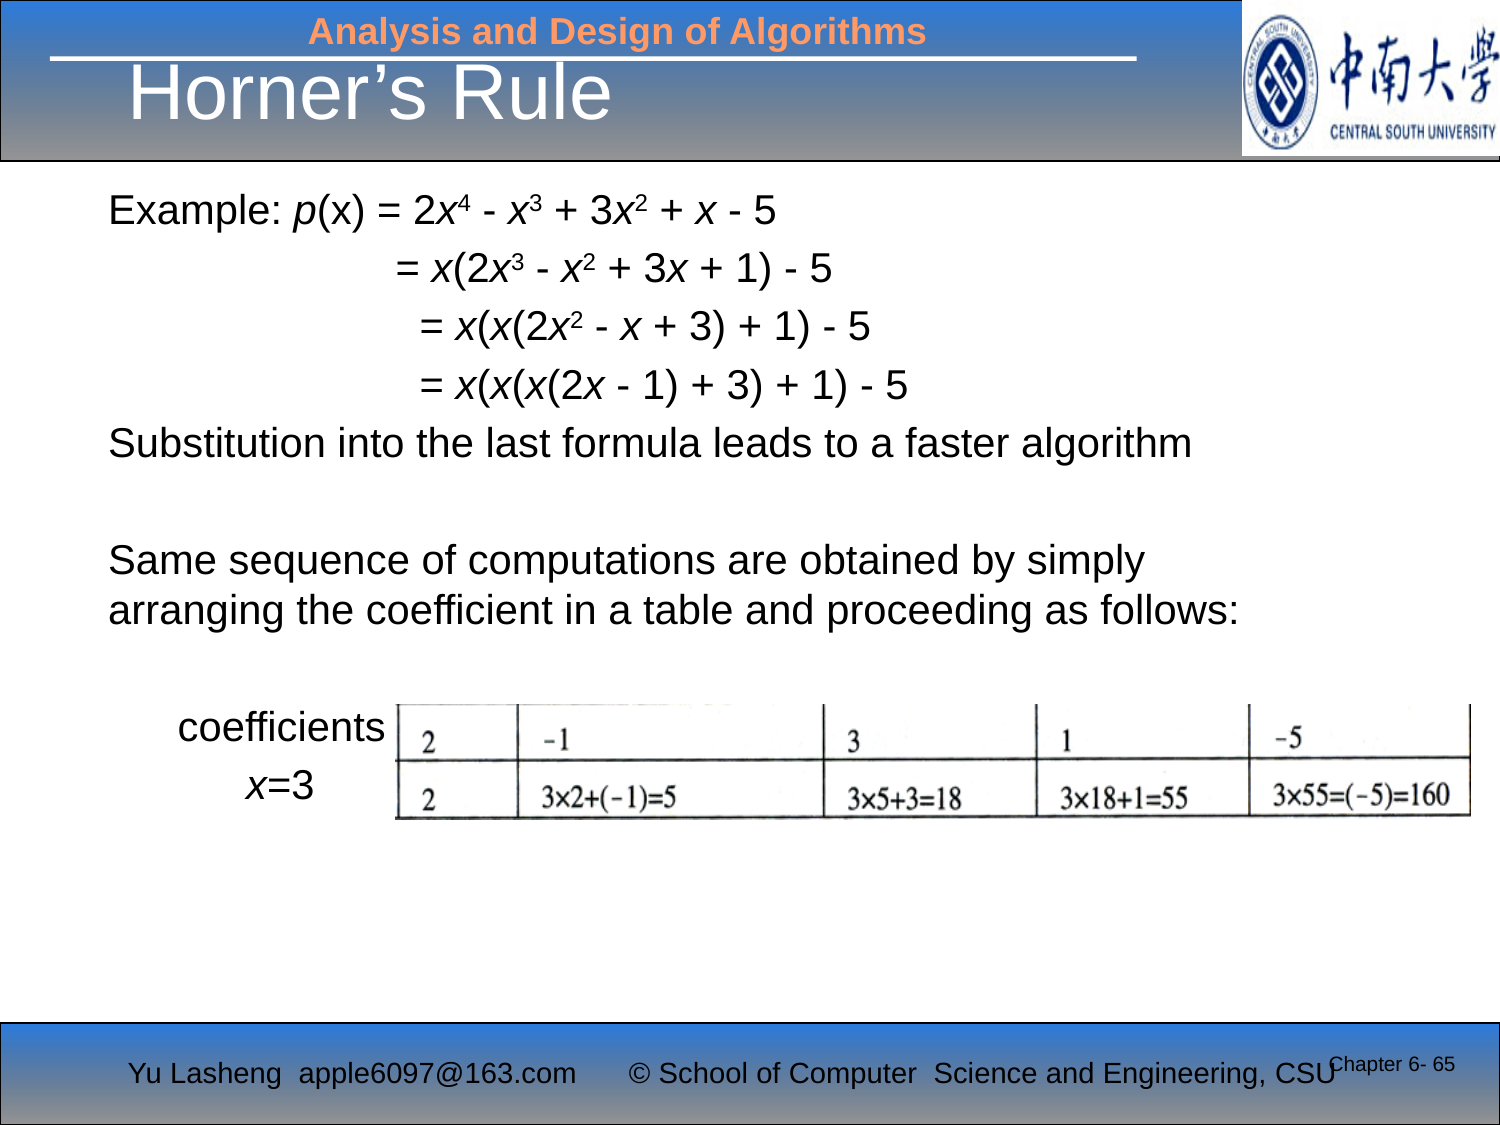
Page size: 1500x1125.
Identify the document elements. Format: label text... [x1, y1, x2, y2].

picture [1242, 0, 1500, 156]
title Horner’s Rule [112, 62, 1388, 113]
slide_number Chapter 6- 65 [1293, 1042, 1471, 1118]
picture [395, 703, 1471, 820]
list Example: p(x) = 2x4 - x3 + 3x2 + x - 5 = x(2x3 - x2 + 3x + 1) - 5 = x(x(2x2 - x + 3) + 1) - 5 = x(x(x(2x - 1) + 3) + 1) - 5 Substitution into the last formula leads to a faster algorithm Same sequence of computations are obtained by simply arranging the coefficient in a table and proceeding as follows: coefficients 2 -1 3 1 -5 x=3 [12, 174, 1488, 1101]
